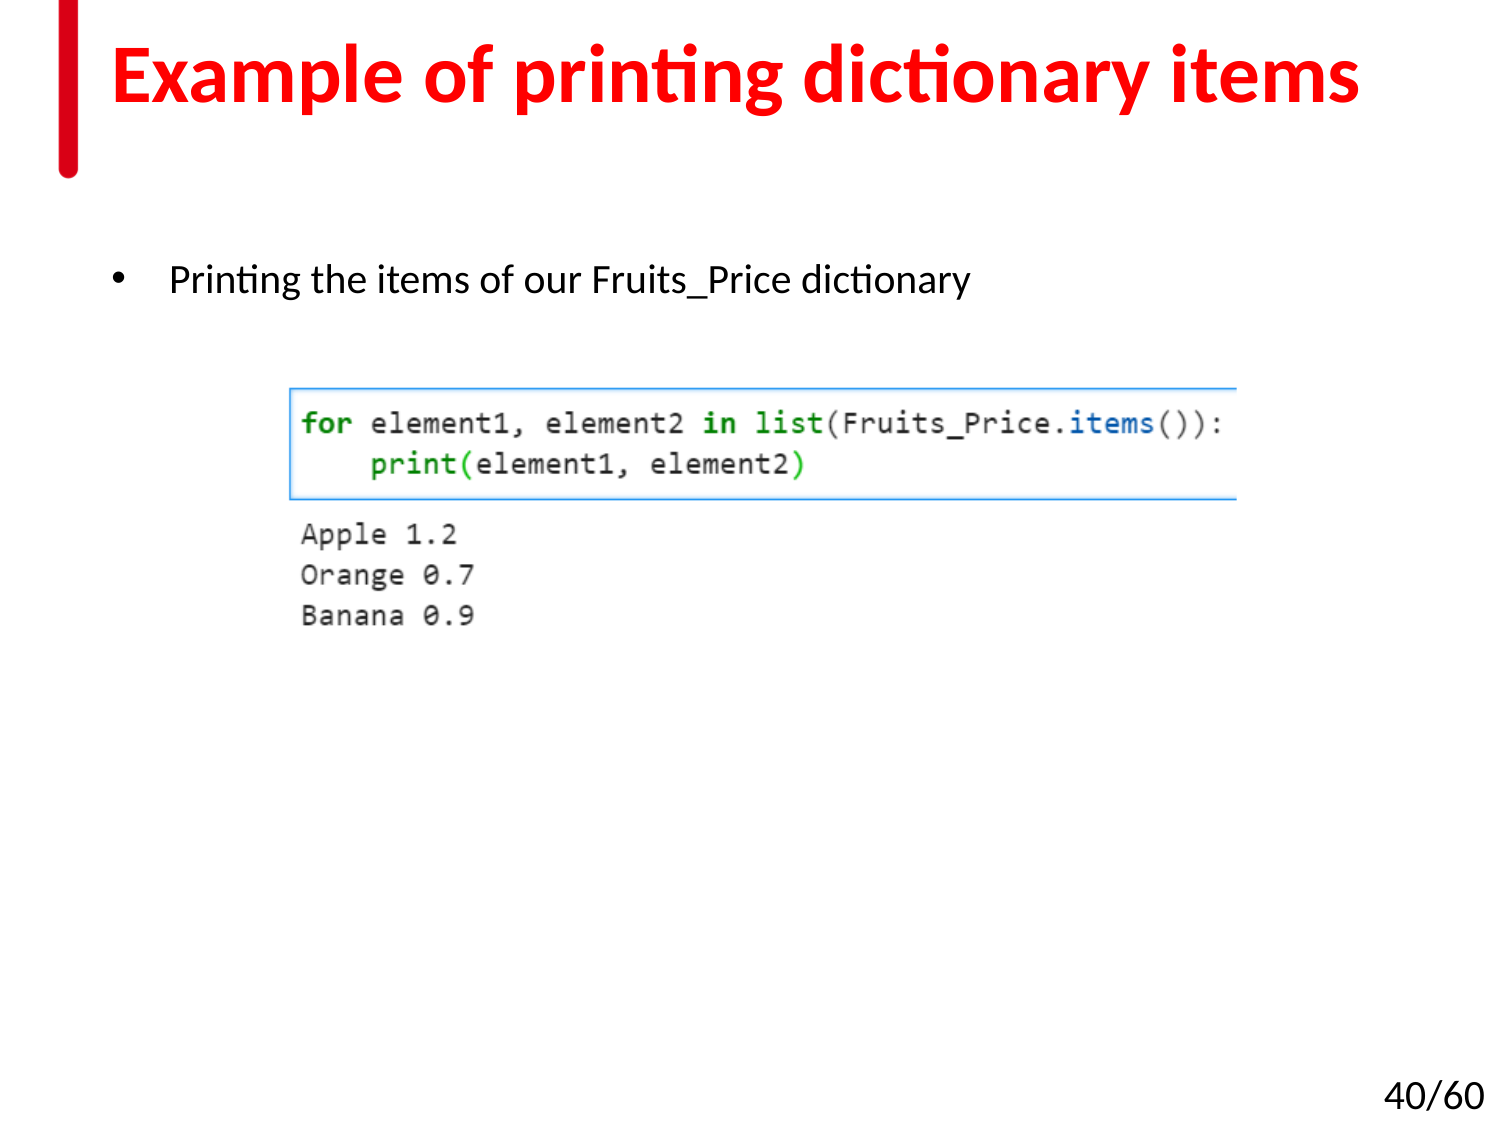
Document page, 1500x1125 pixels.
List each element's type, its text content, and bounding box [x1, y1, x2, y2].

picture [284, 374, 1237, 654]
title Example of printing dictionary items [96, 0, 1425, 138]
text_box Printing the items of our Fruits_Price dictionary [96, 244, 1486, 739]
picture [57, 0, 81, 200]
